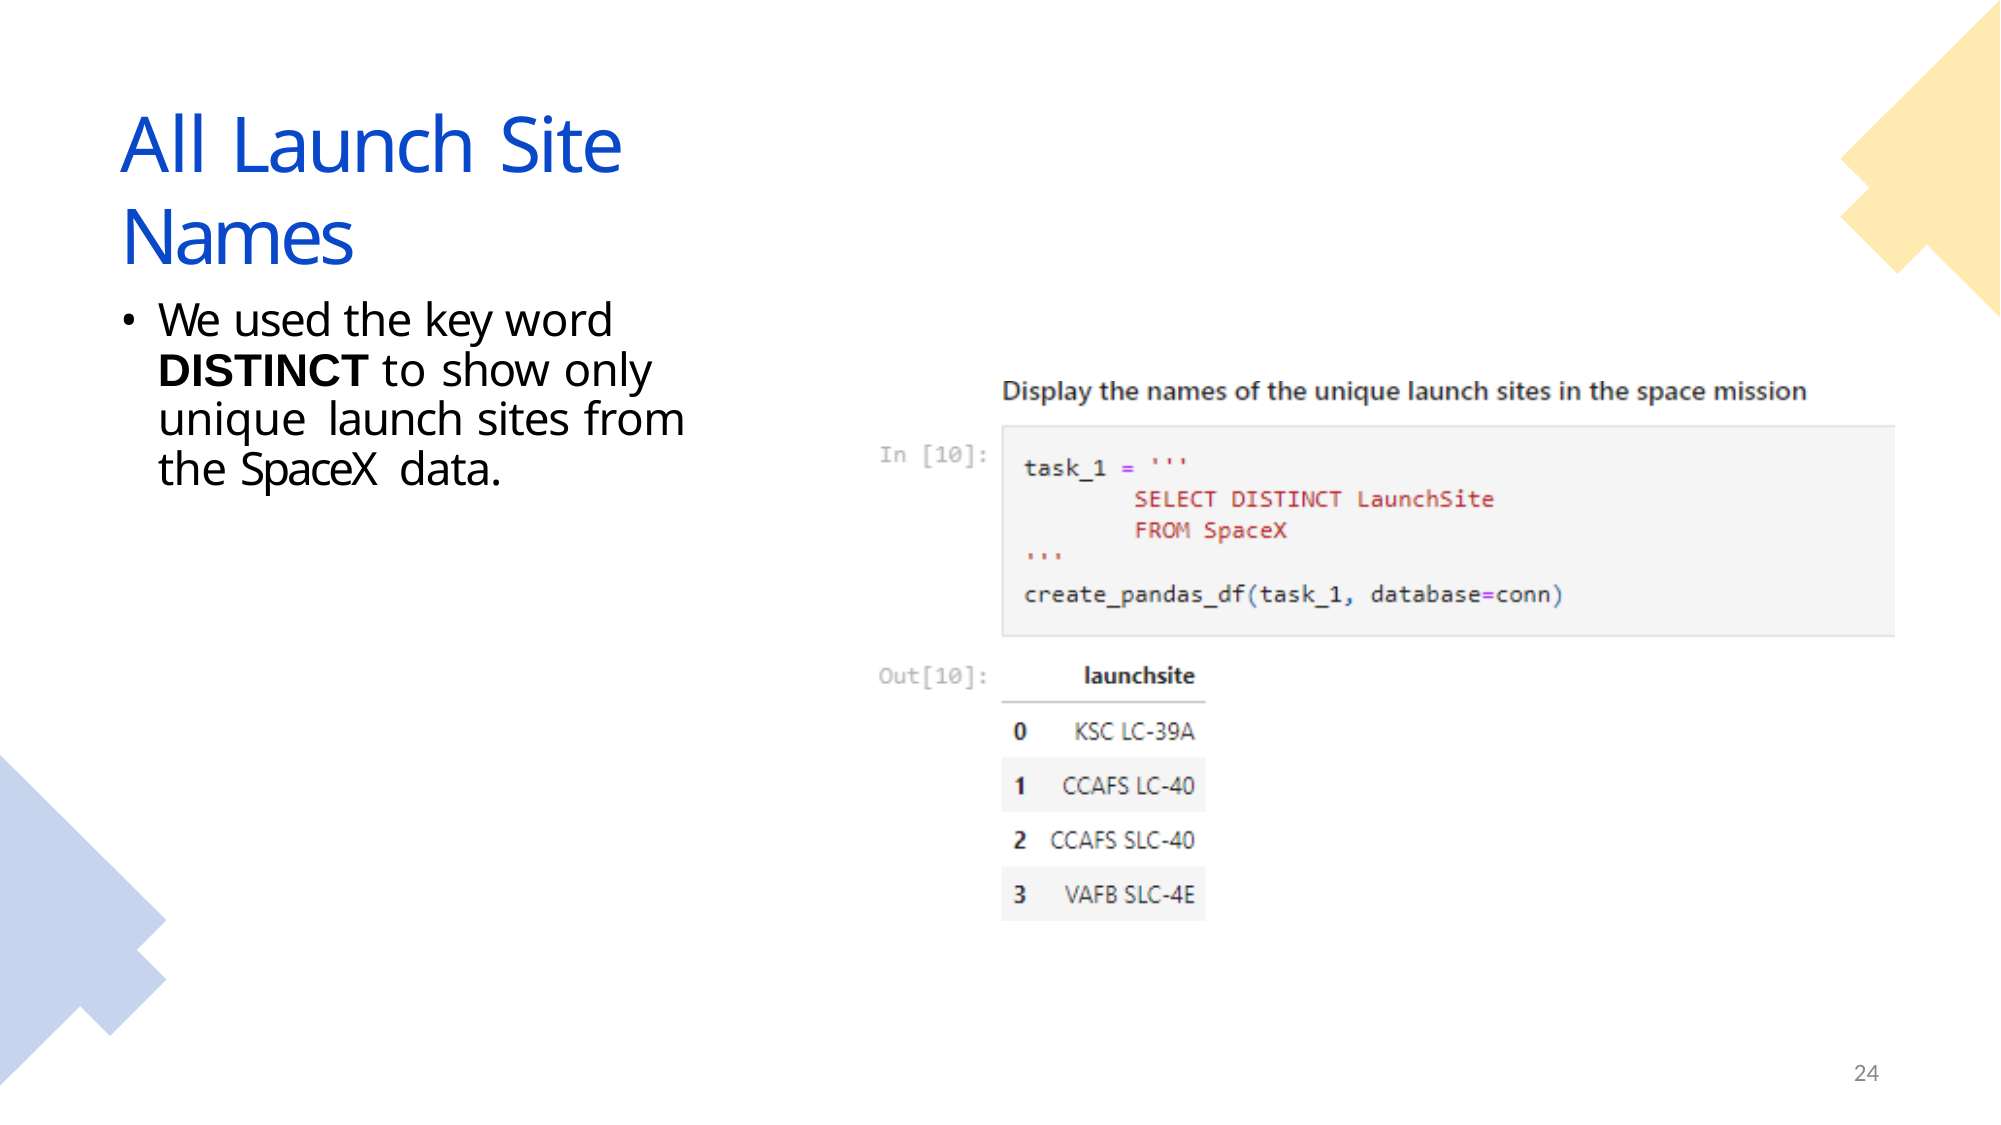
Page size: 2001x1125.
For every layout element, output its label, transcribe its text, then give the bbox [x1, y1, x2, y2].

text_box [0, 754, 167, 1086]
text_box 24 [1847, 1060, 1886, 1087]
text_box [1840, 0, 2000, 318]
picture [878, 381, 1895, 921]
text_box We used the key word DISTINCT to show only unique launch sites from the SpaceX data. [118, 289, 748, 495]
title All Launch Site Names [118, 92, 856, 283]
